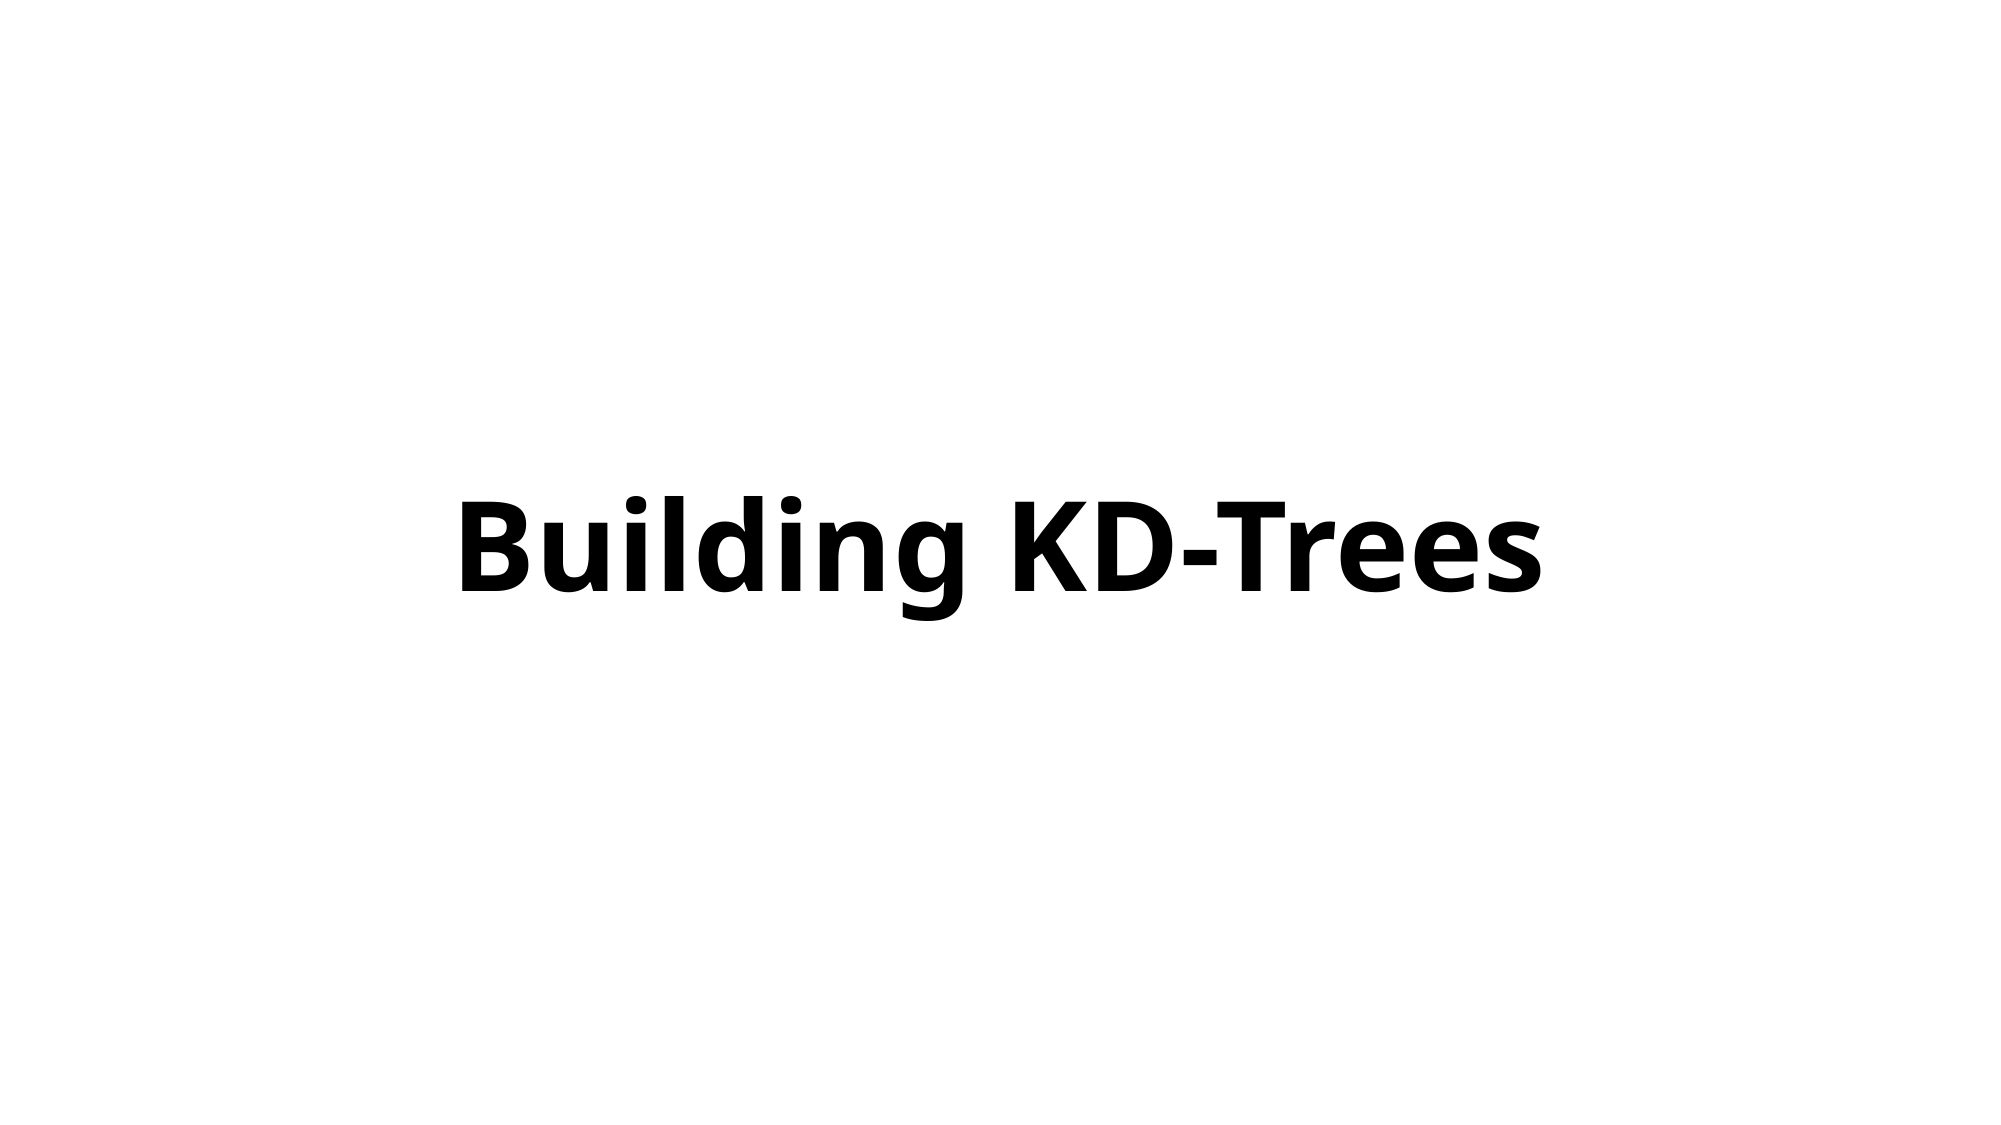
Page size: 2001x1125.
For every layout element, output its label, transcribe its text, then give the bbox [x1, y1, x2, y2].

title Building KD-Trees [136, 280, 1862, 626]
